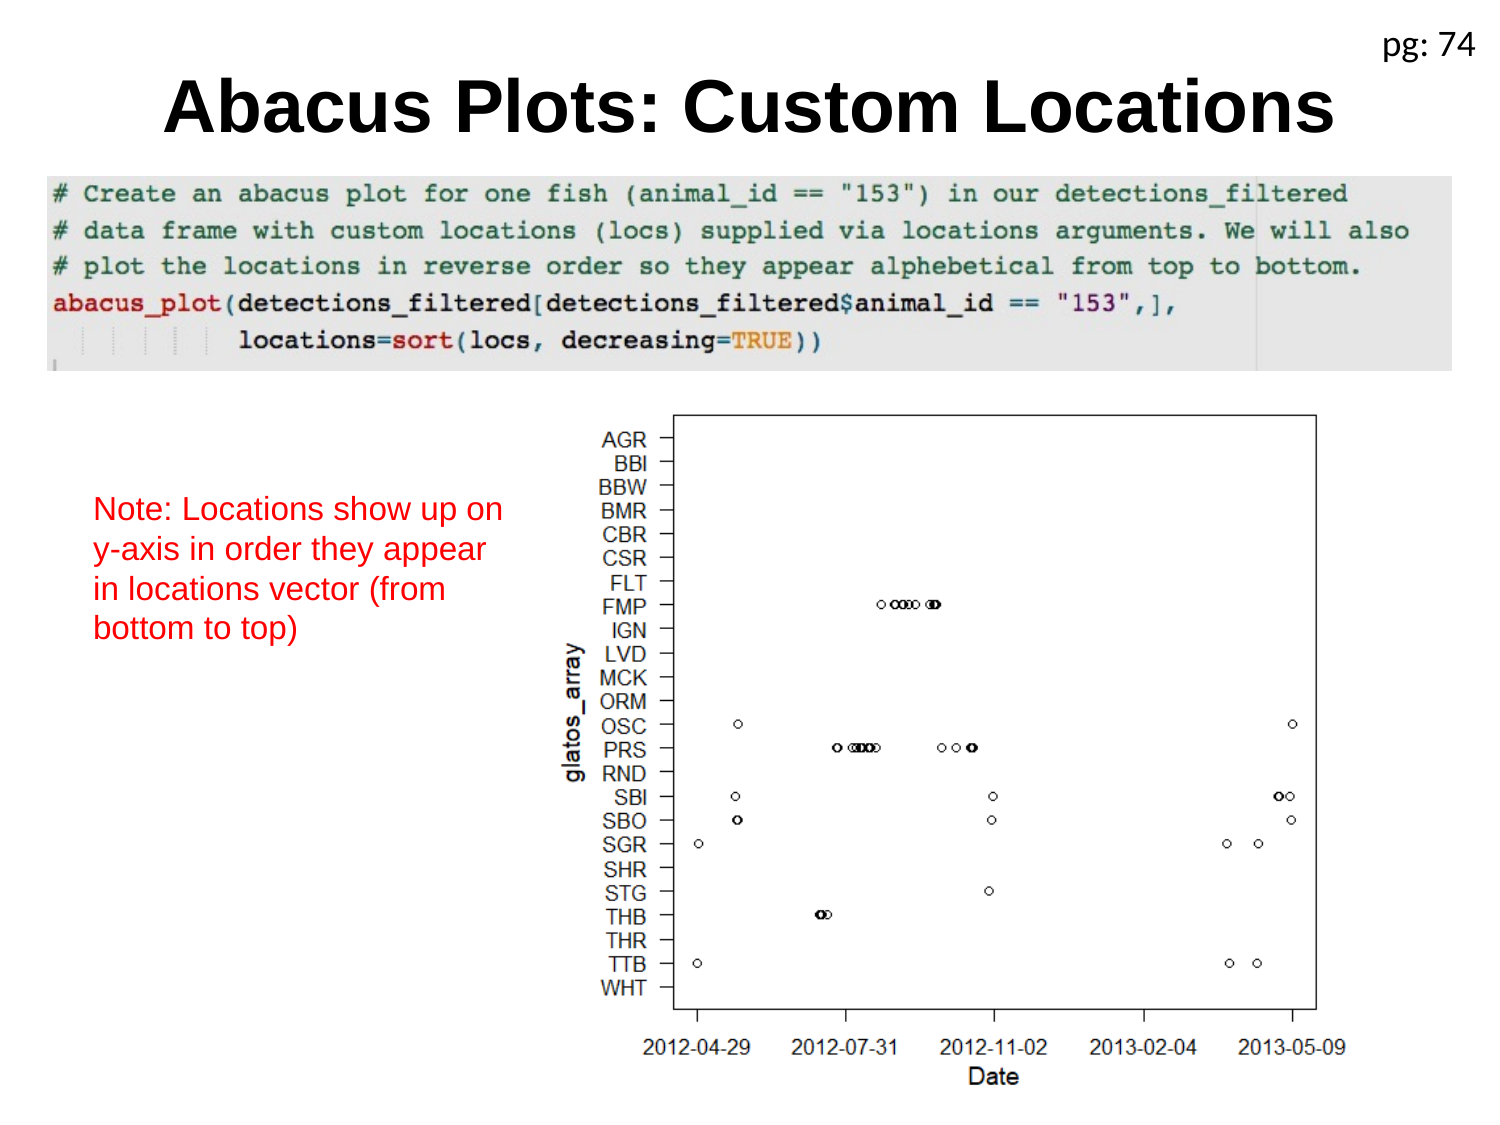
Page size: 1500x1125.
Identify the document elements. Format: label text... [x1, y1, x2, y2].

picture [547, 378, 1367, 1110]
picture [47, 176, 1452, 371]
text_box Note: Locations show up on y-axis in order they appear in locations vector (from bottom to top) [78, 479, 531, 654]
text_box Abacus Plots: Custom Locations [0, 50, 1500, 156]
text_box pg: 74 [1367, 11, 1491, 71]
